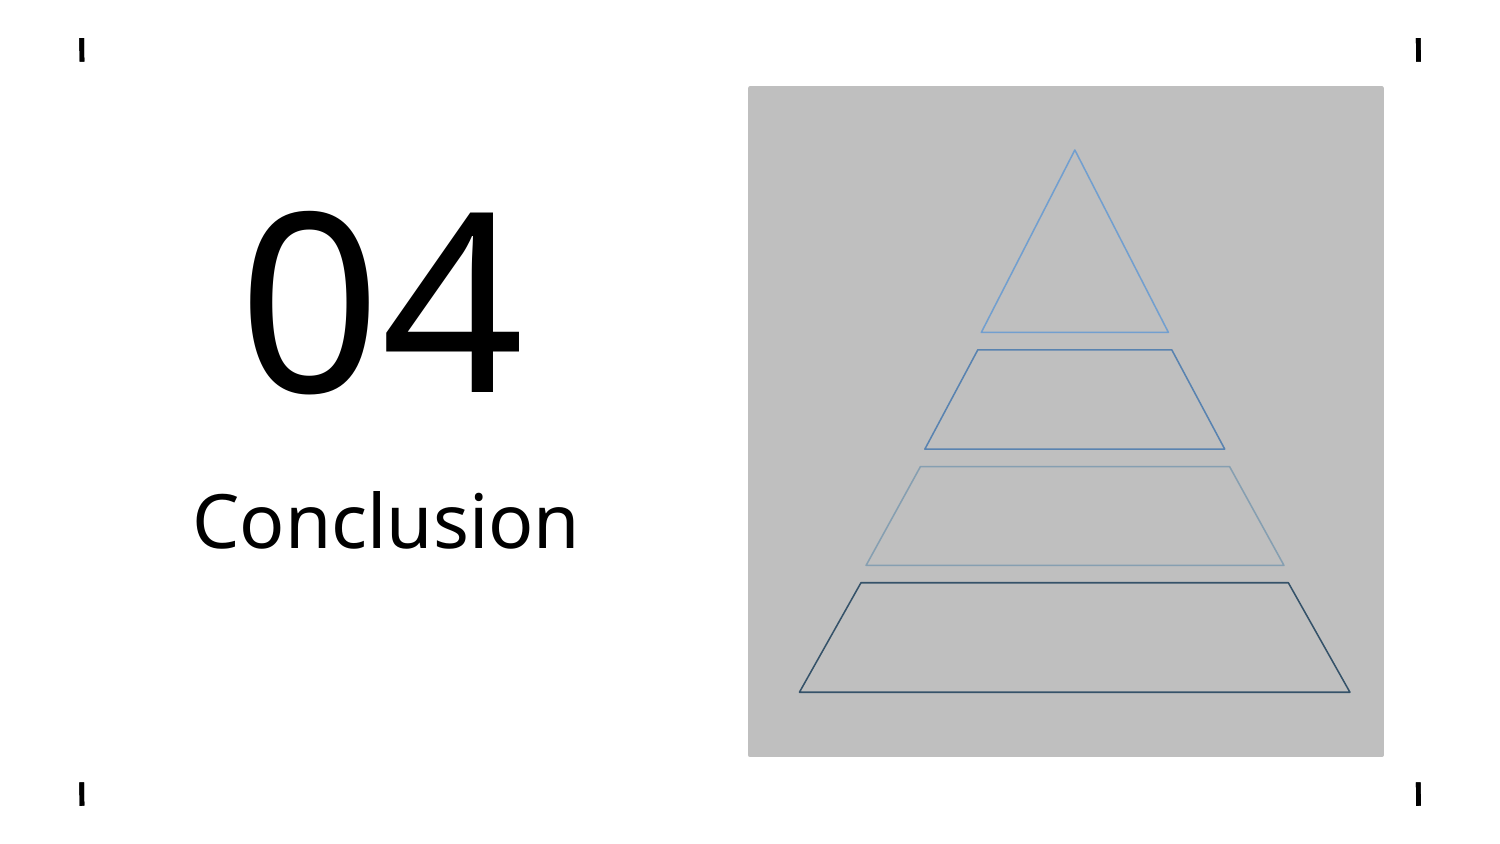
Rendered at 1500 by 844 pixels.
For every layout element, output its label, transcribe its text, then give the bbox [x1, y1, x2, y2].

title Conclusion [135, 412, 638, 626]
text_box [748, 86, 1384, 757]
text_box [799, 149, 1351, 693]
title 04 [187, 187, 576, 398]
